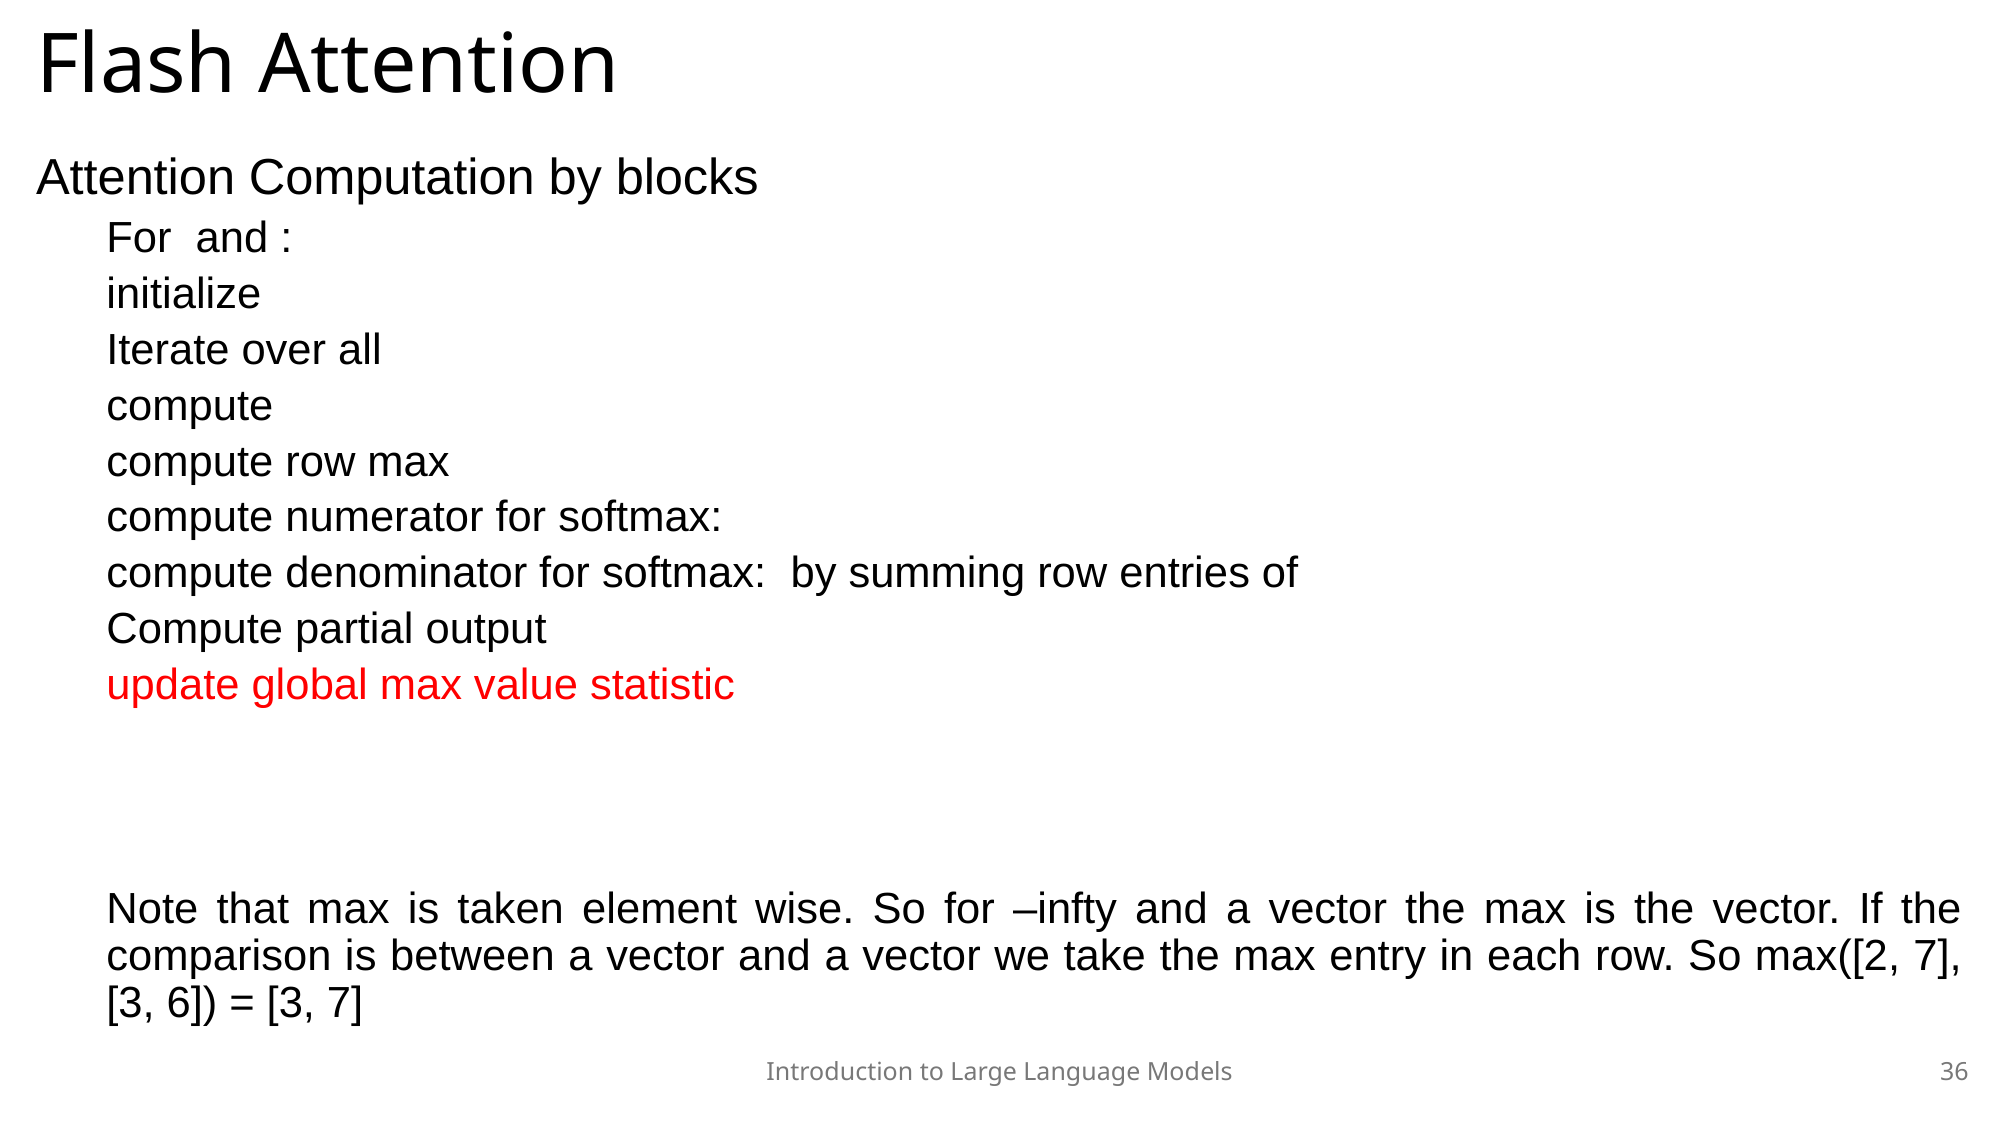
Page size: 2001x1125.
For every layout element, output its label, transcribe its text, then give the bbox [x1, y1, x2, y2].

text_box [912, 252, 2000, 982]
title Flash Attention [21, 13, 1979, 119]
slide_number 36 [1533, 1042, 1984, 1103]
footer Introduction to Large Language Models [662, 1042, 1338, 1103]
